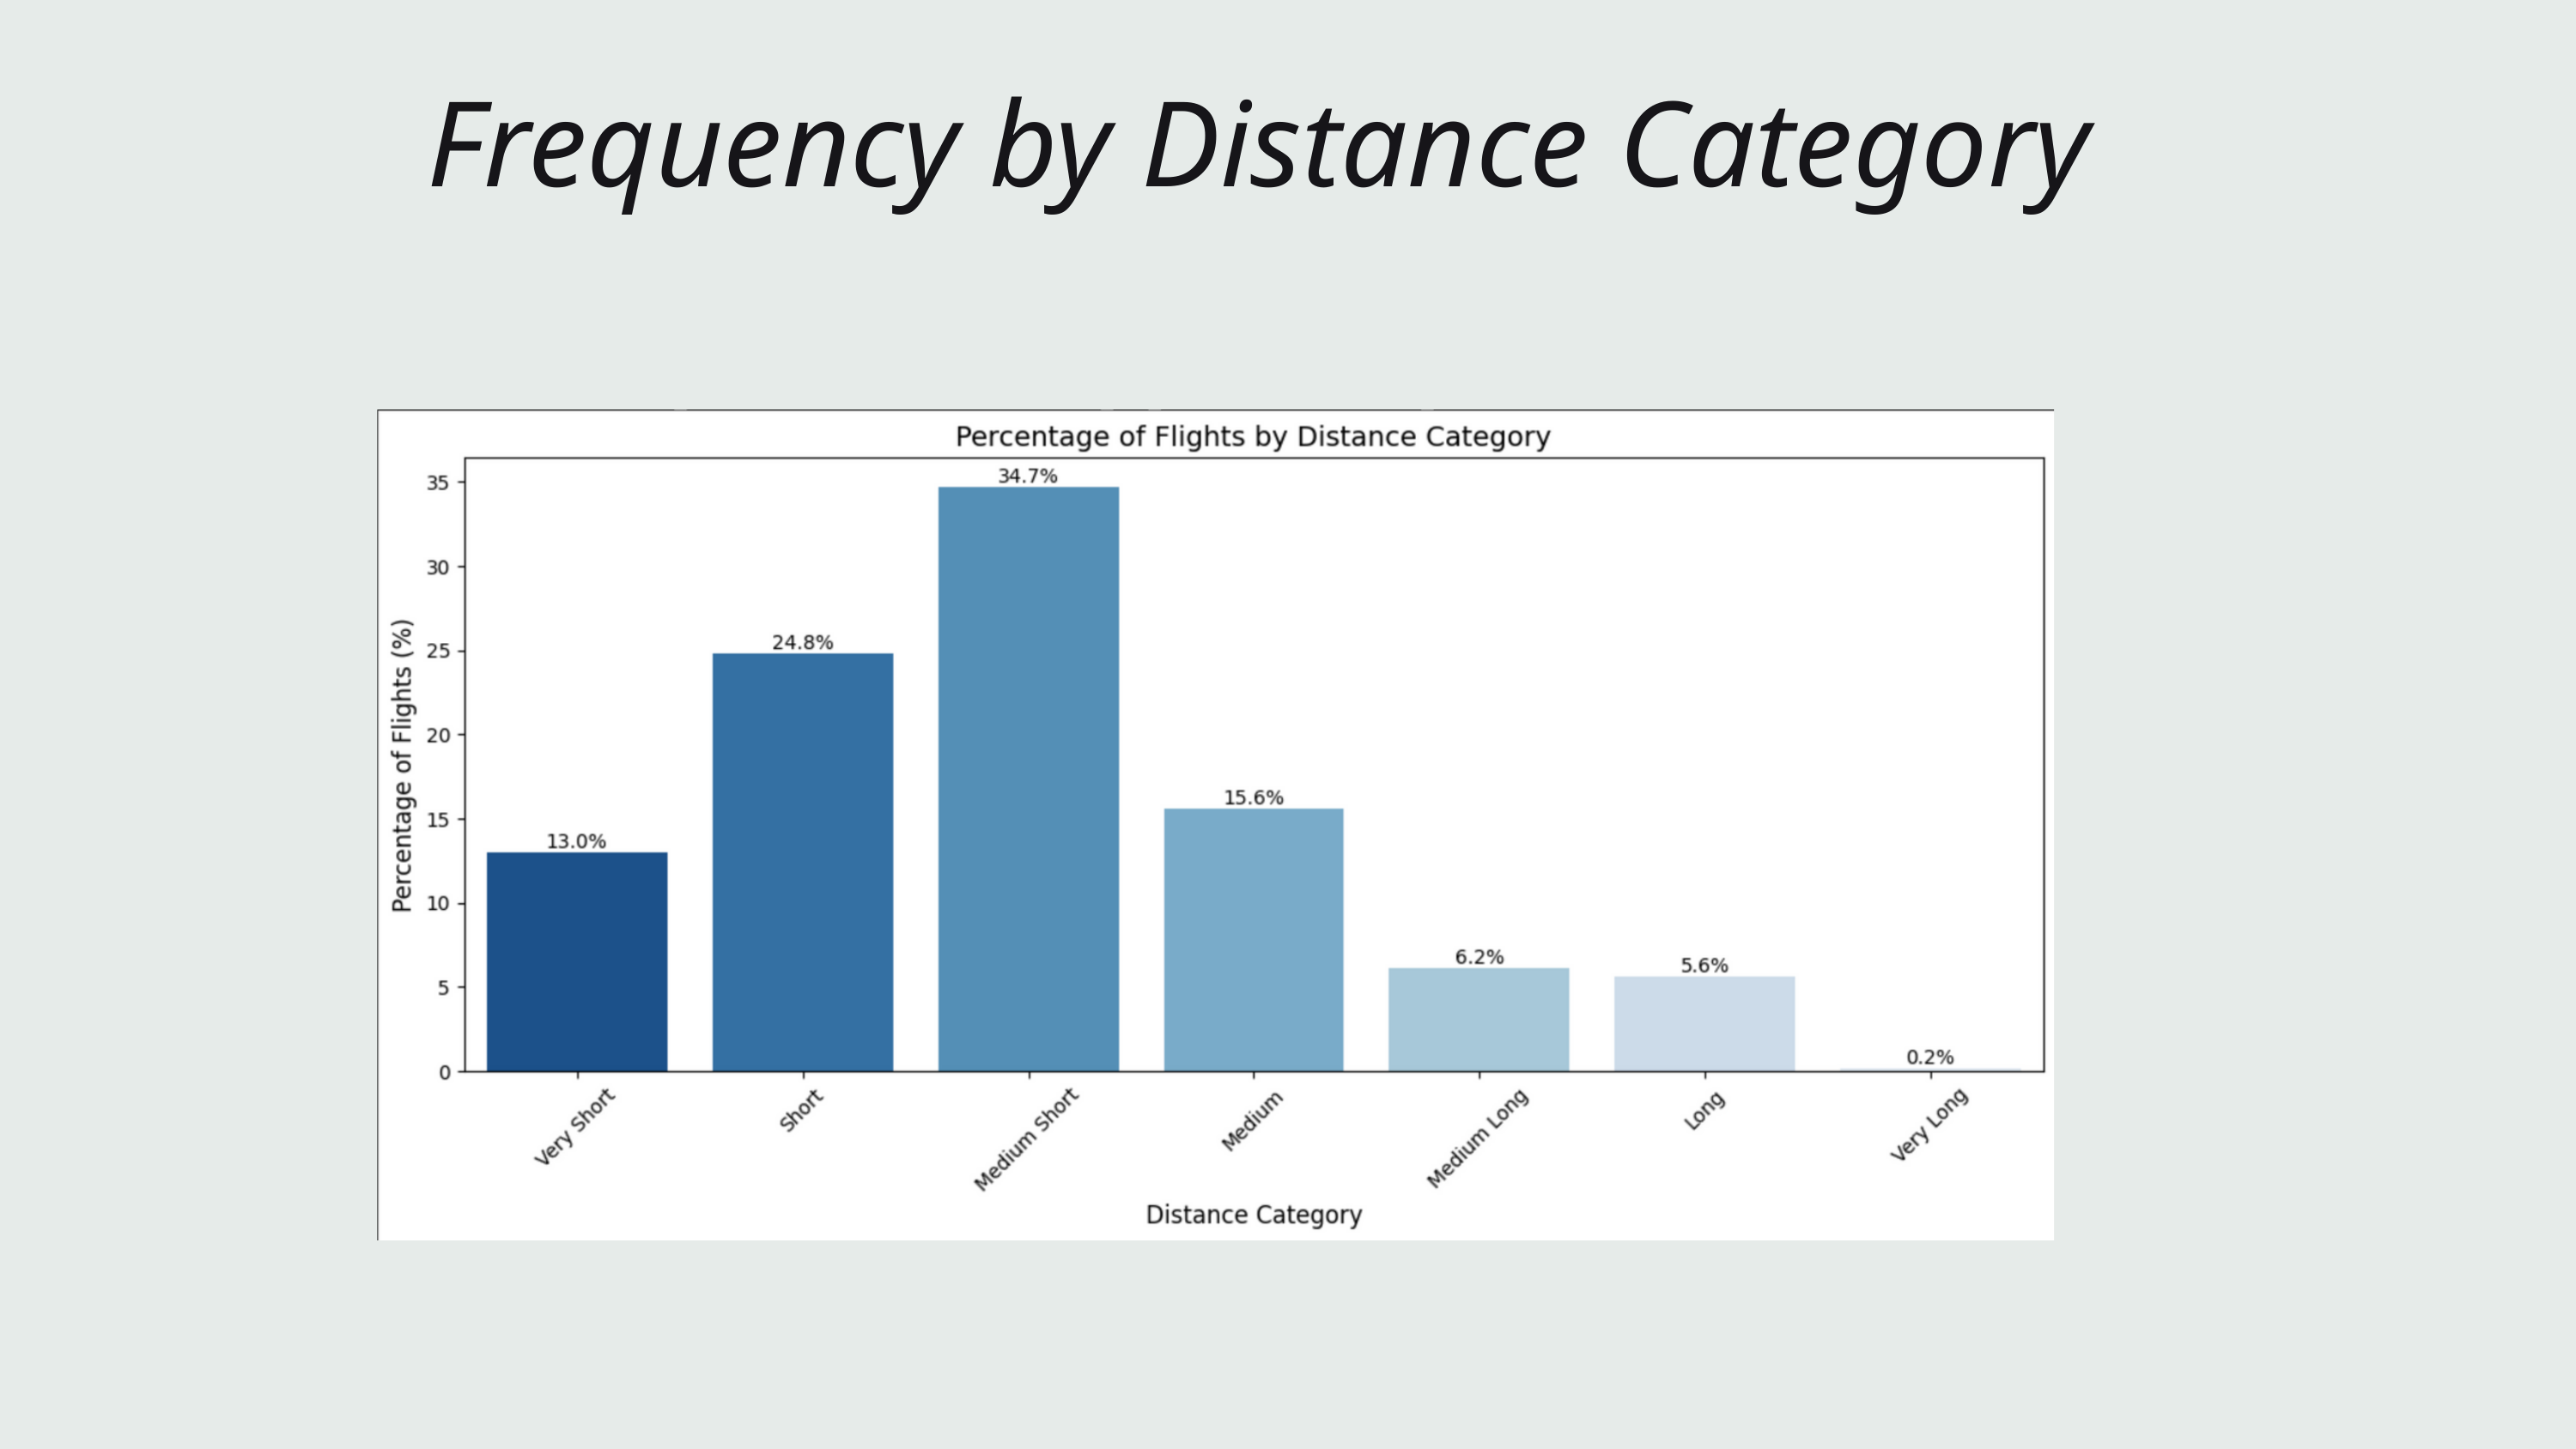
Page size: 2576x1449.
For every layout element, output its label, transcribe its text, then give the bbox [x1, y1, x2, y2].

text_box [377, 409, 2055, 1240]
text_box Frequency by Distance Category [185, 69, 2335, 211]
